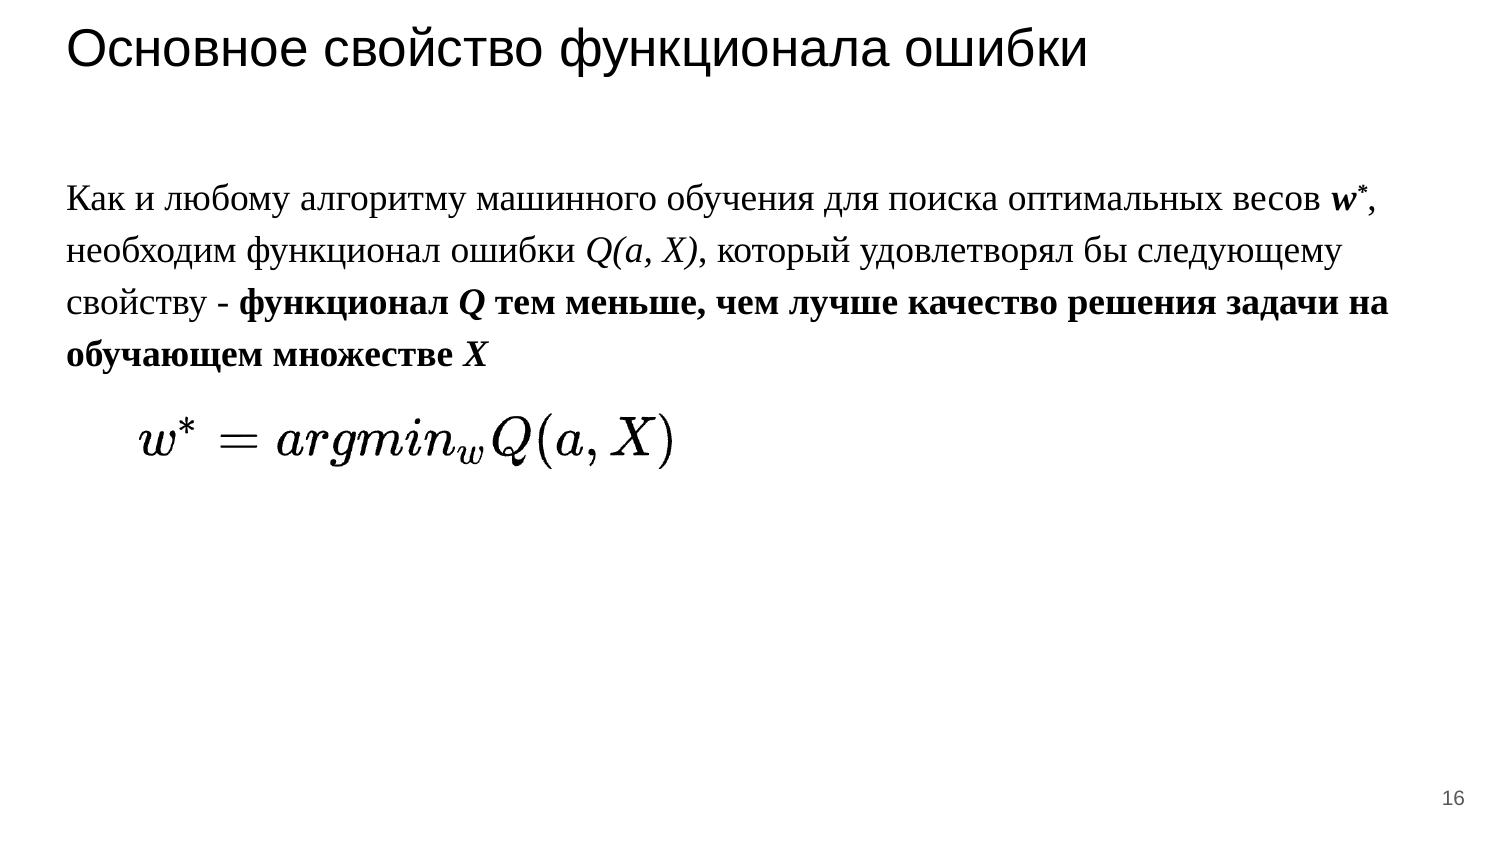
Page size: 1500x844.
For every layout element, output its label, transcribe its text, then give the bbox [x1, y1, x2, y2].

list Как и любому алгоритму машинного обучения для поиска оптимальных весов w*, необходим функционал ошибки Q(a, X), который удовлетворял бы следующему свойству - функционал Q тем меньше, чем лучше качество решения задачи на обучающем множестве X [51, 151, 1449, 712]
title Основное свойство функционала ошибки [51, 0, 1449, 92]
slide_number ‹#› [1389, 764, 1480, 830]
picture [137, 408, 677, 475]
